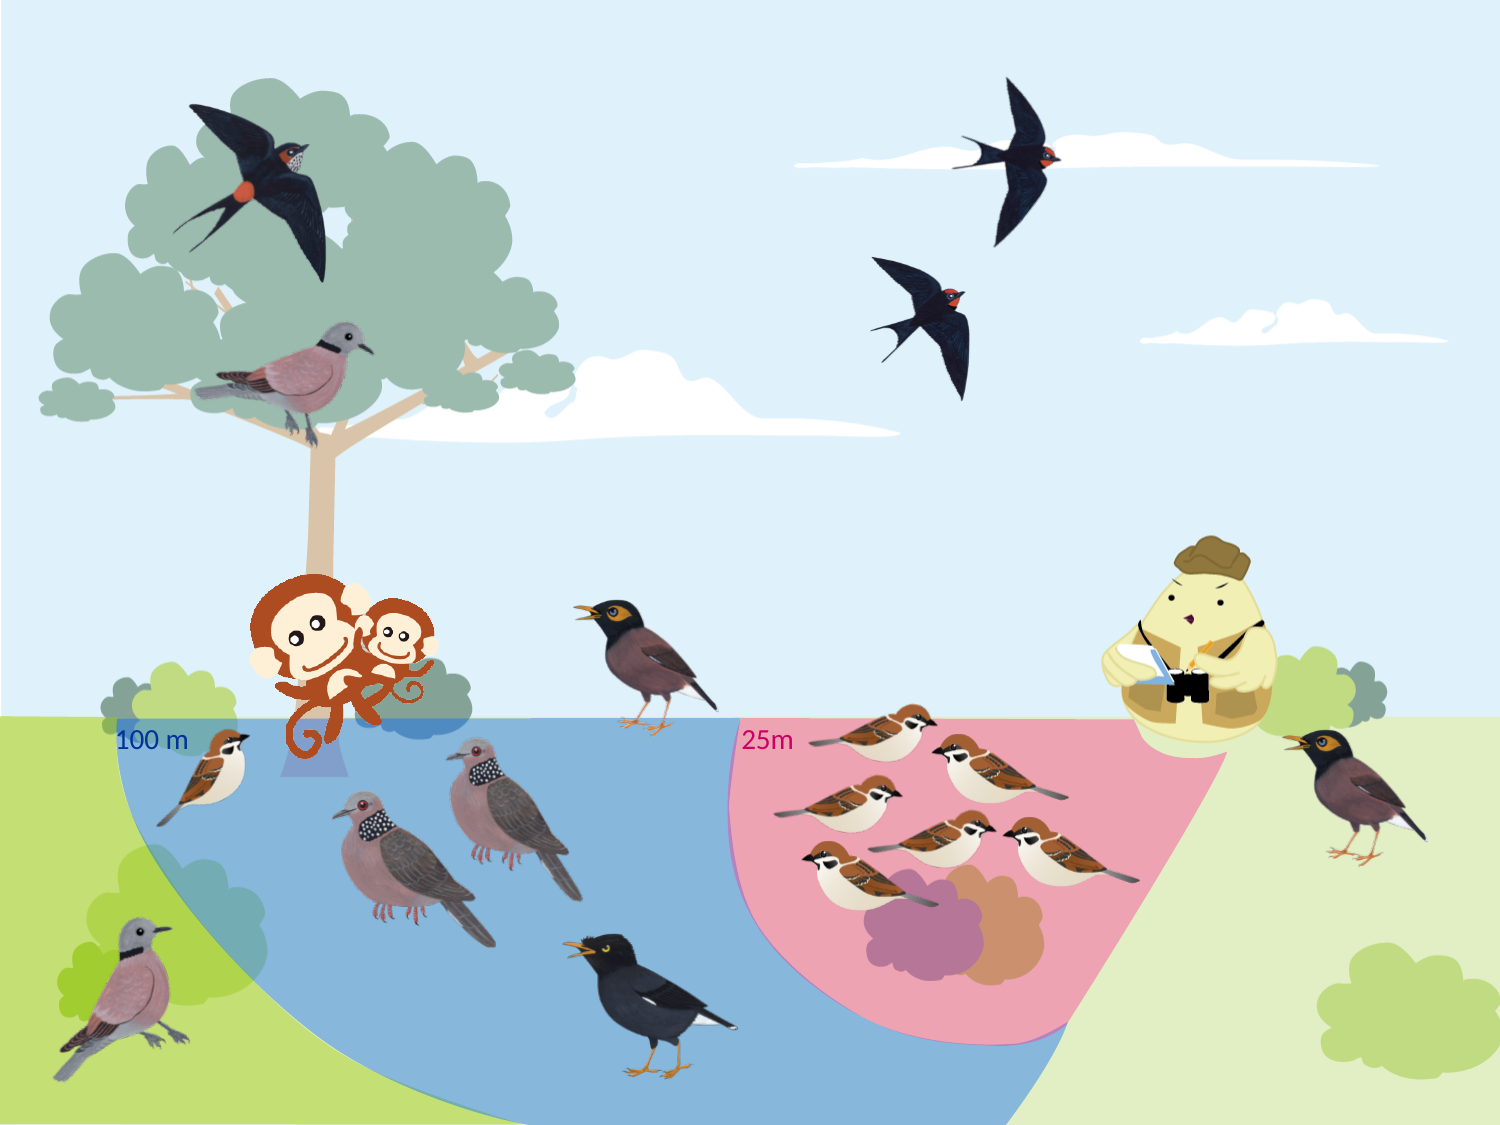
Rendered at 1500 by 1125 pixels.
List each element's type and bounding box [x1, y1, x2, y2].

picture [560, 931, 739, 1083]
text_box [100, 712, 1069, 1125]
picture [0, 0, 1500, 1125]
text_box [725, 713, 1228, 1048]
